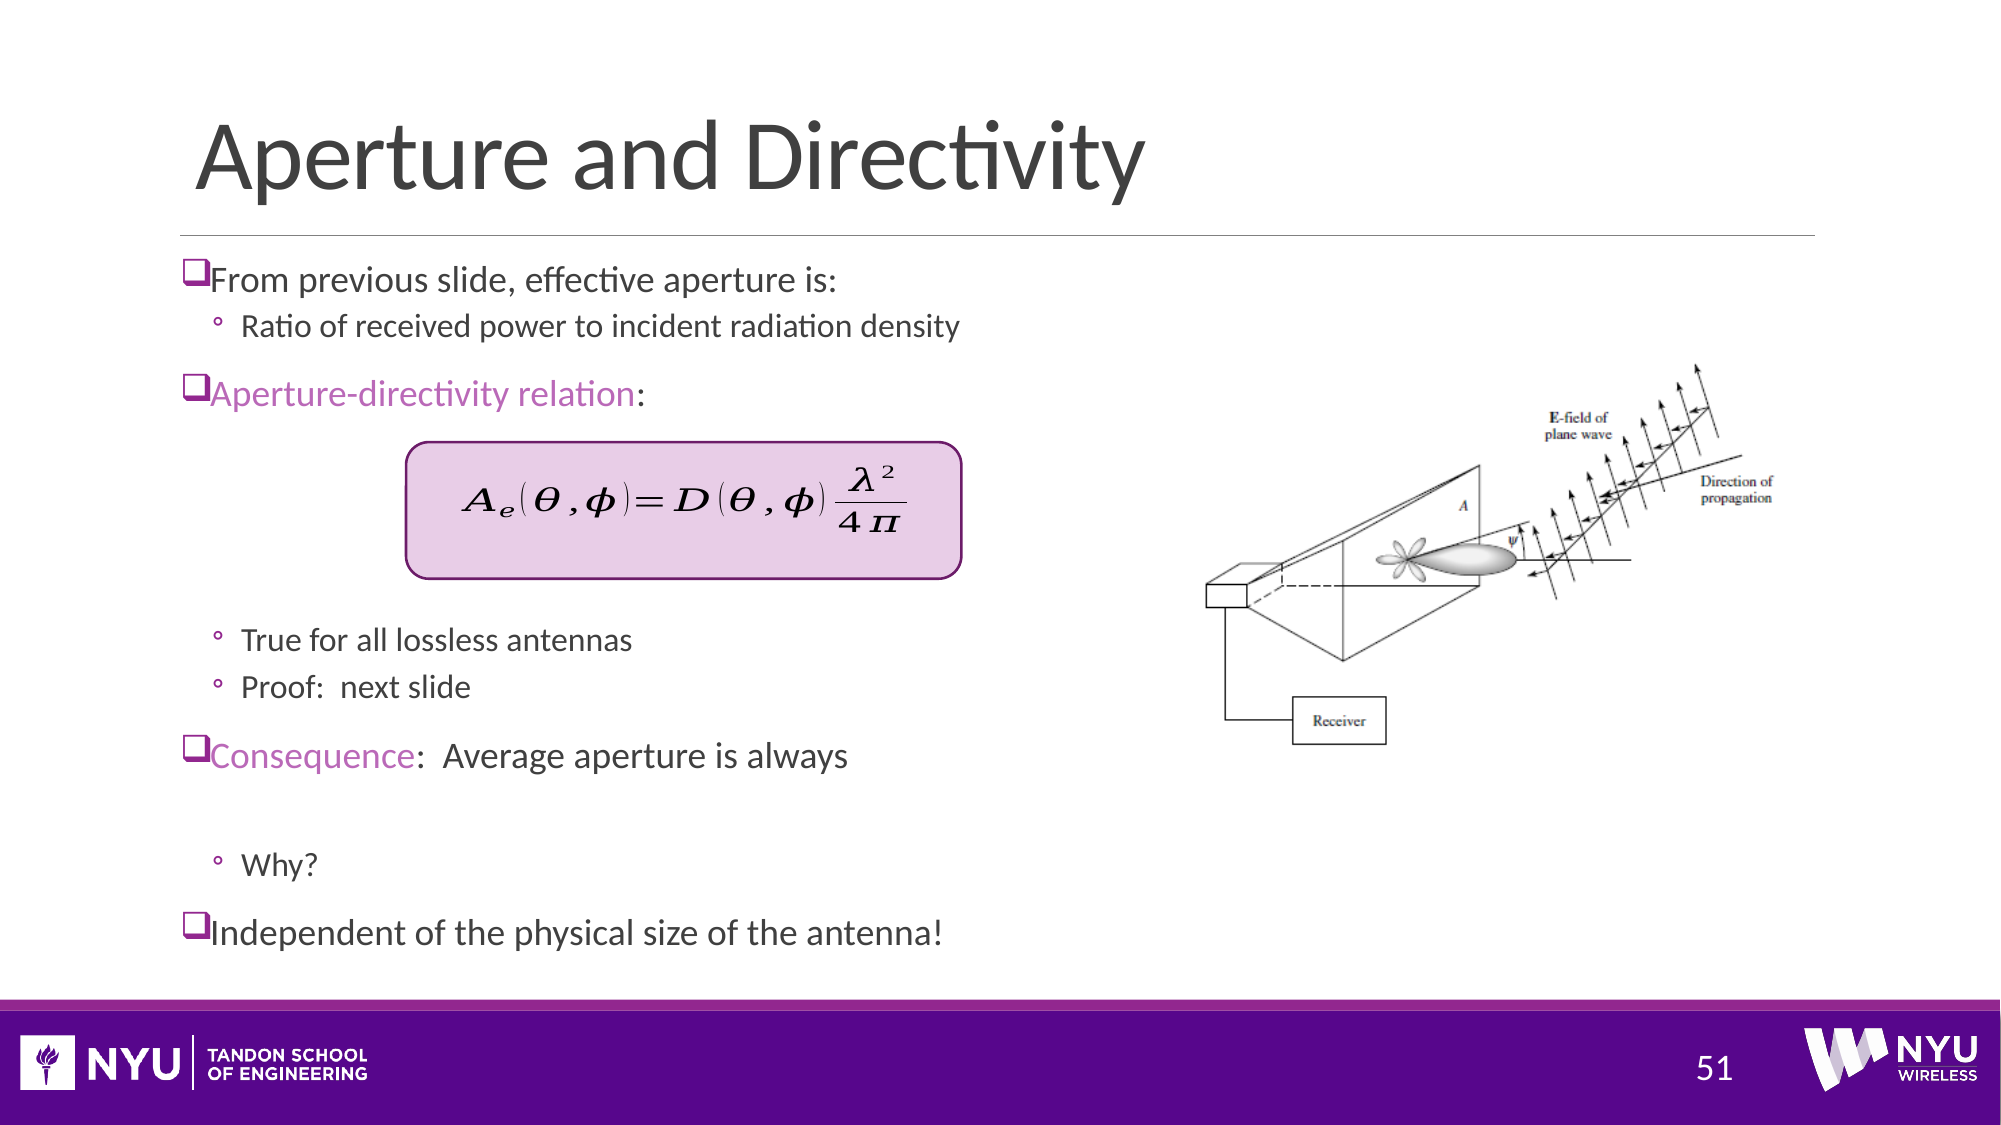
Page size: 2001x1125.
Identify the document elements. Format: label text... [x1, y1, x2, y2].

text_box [405, 441, 962, 580]
title Aperture and Directivity [180, 47, 1830, 218]
picture [1118, 343, 1831, 760]
slide_number 51 [1533, 1035, 1749, 1096]
